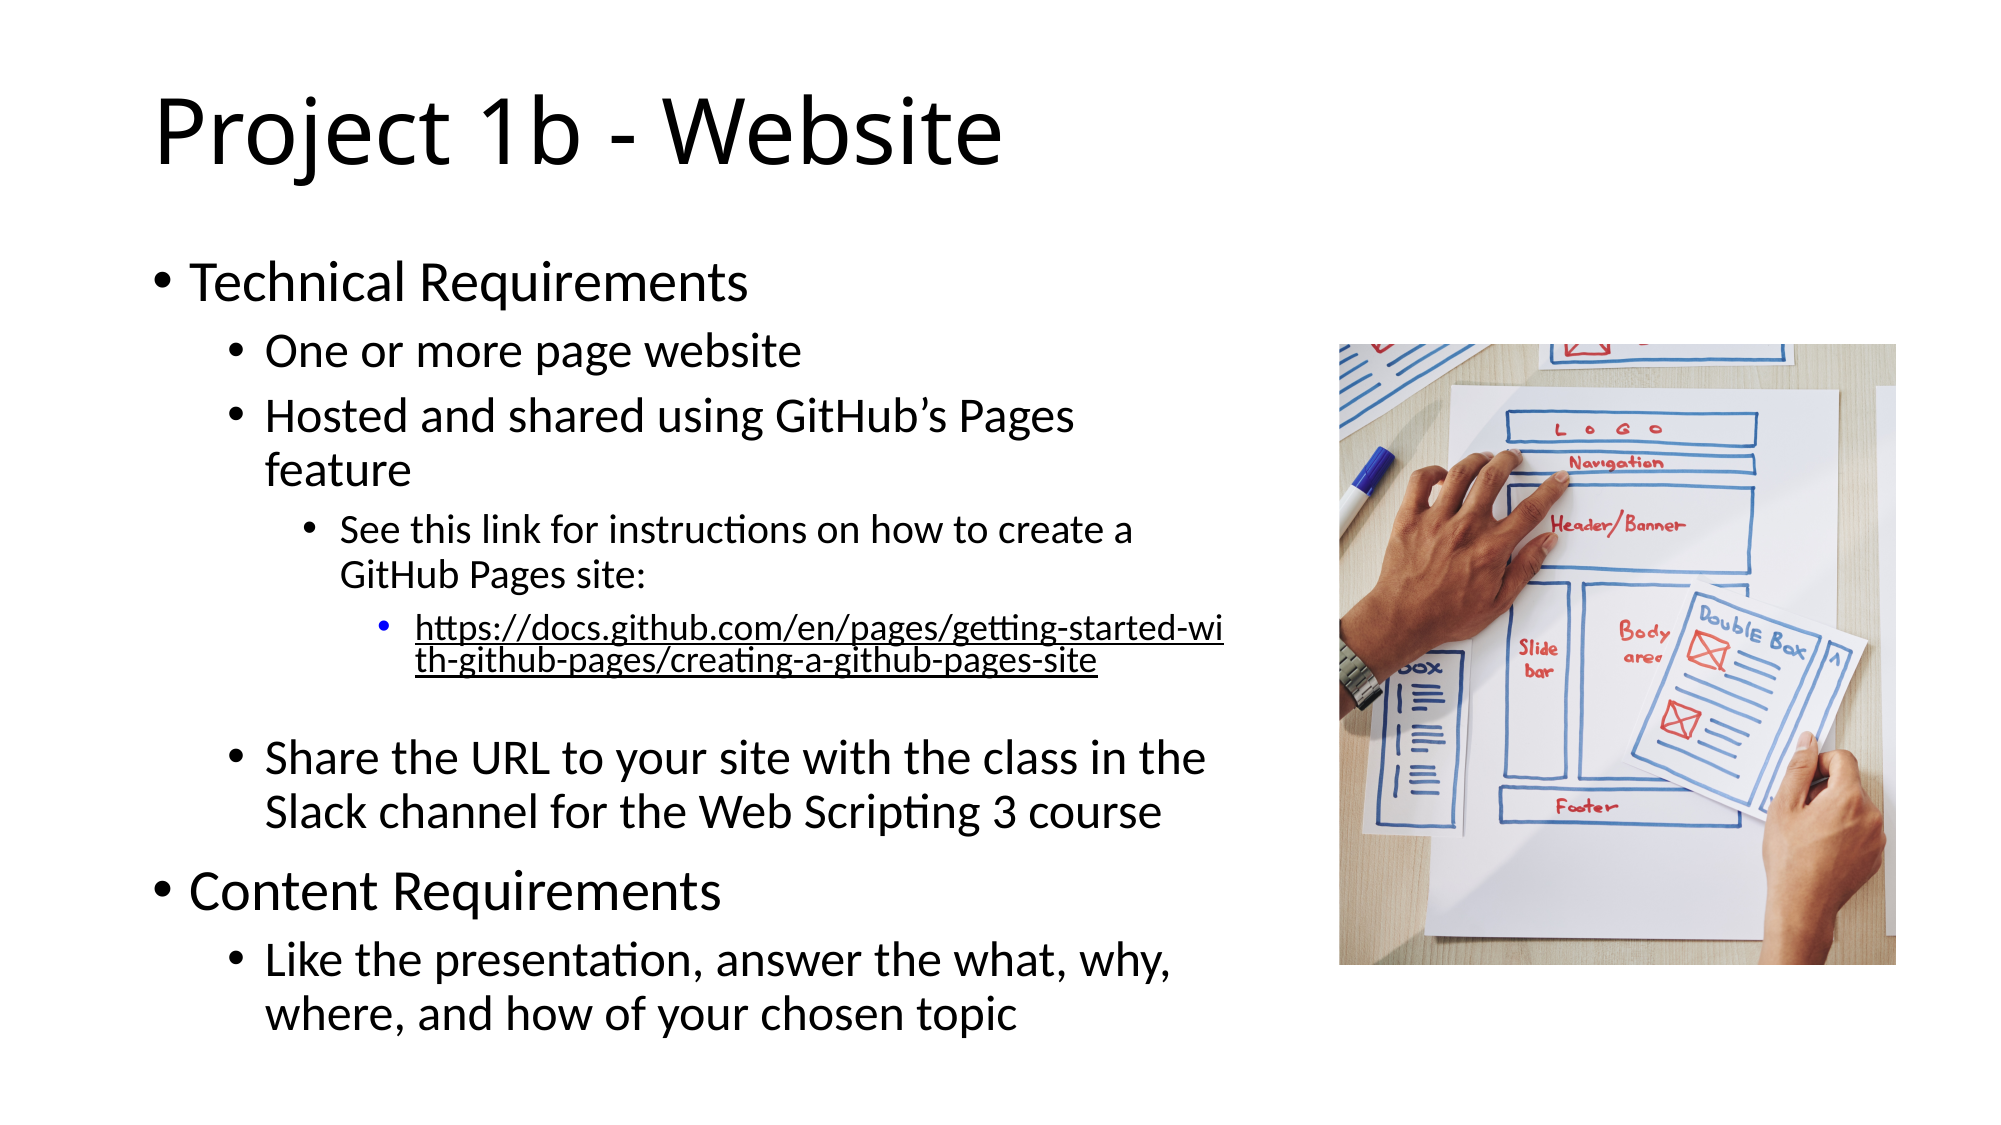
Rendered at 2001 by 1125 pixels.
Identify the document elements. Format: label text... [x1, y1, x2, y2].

title Project 1b - Website [137, 26, 1863, 244]
picture [1339, 344, 1896, 966]
list Technical Requirements One or more page website Hosted and shared using GitHub’s Pages feature See this link for instructions on how to create a GitHub Pages site: https://docs.github.com/en/pages/getting-started-with-github-pages/creating-a-github-pages-site Share the URL to your site with the class in the Slack channel for the Web Scripting 3 course Content Requirements Like the presentation, answer the what, why, where, and how of your chosen topic [137, 244, 1241, 1066]
